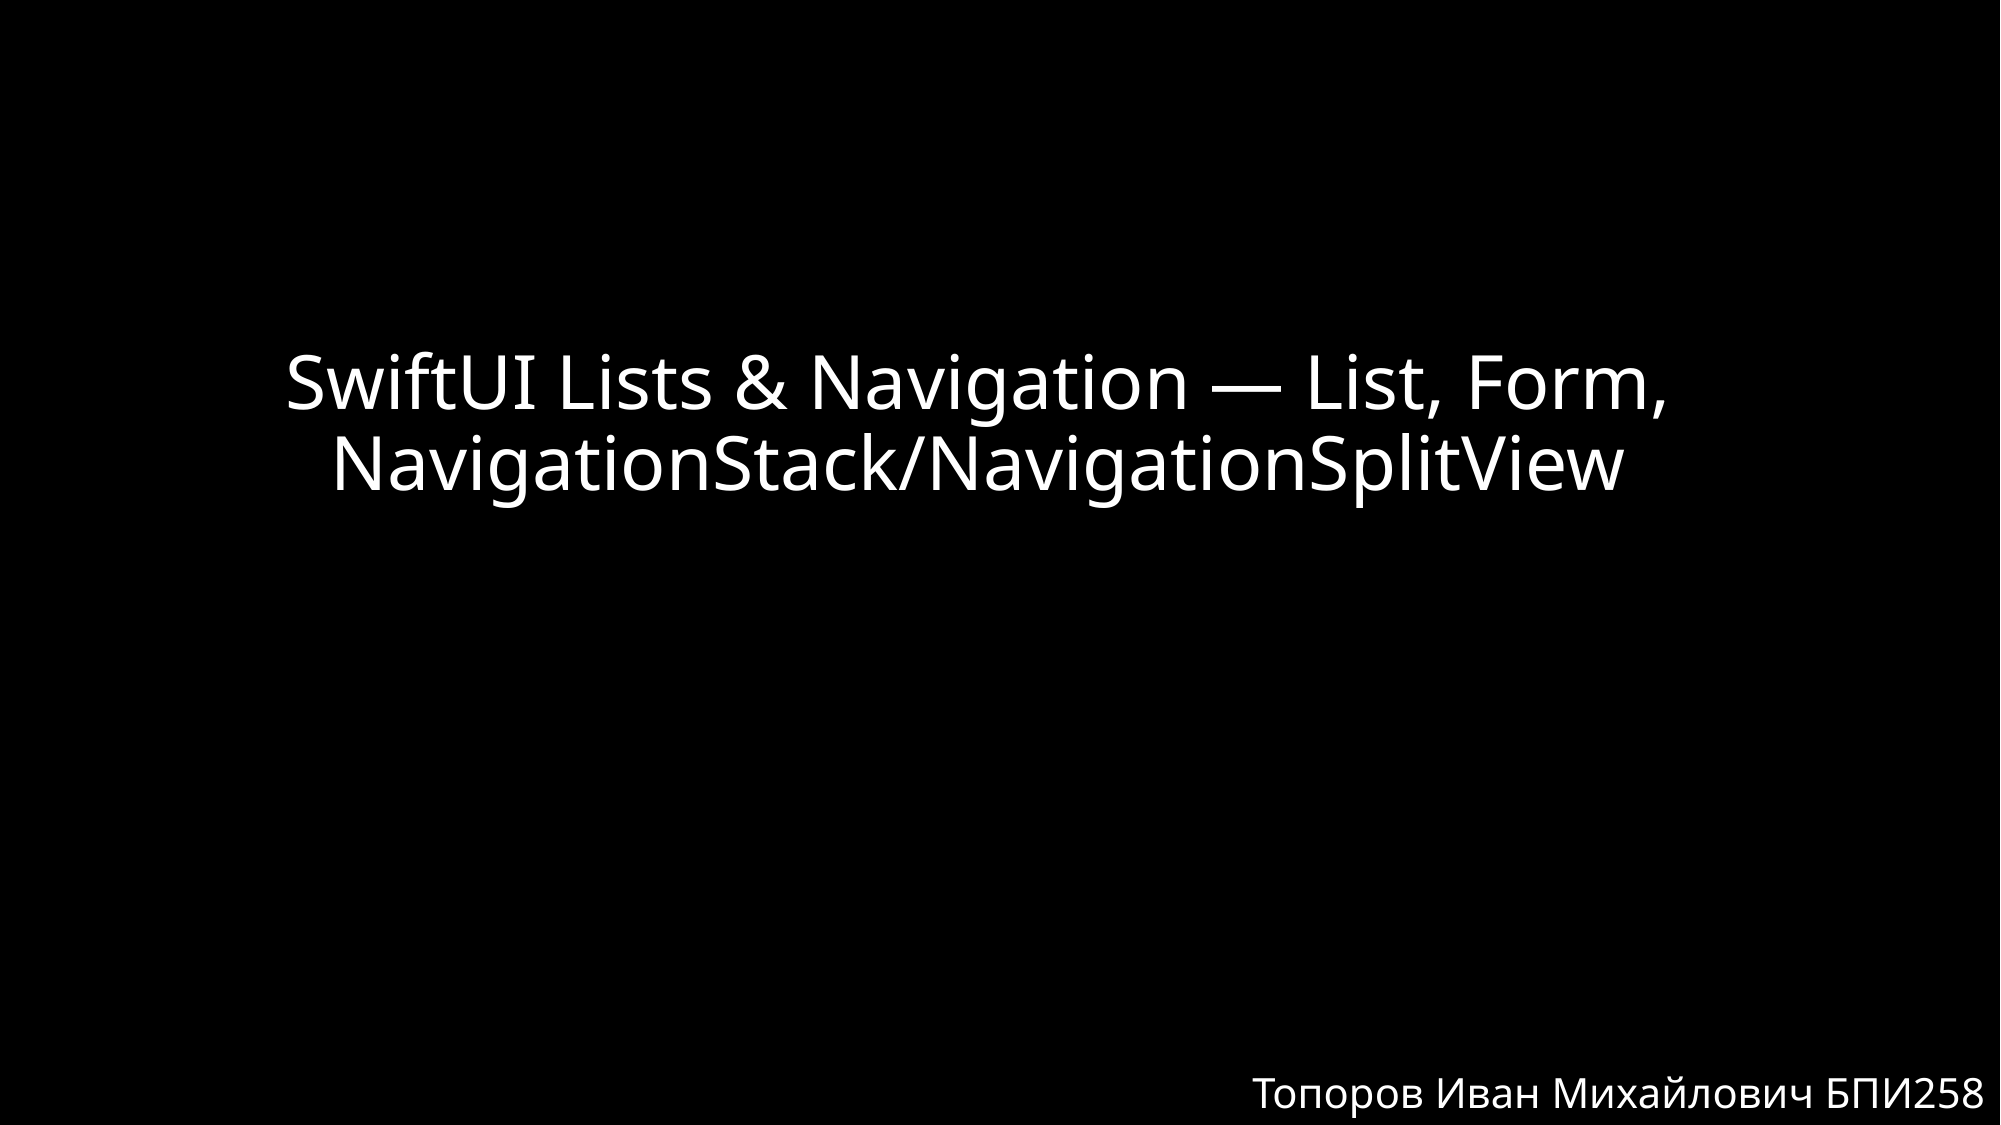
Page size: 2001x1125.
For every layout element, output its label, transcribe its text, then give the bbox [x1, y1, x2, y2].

subtitle Топоров Иван Михайлович БПИ258 [500, 853, 2000, 1125]
title SwiftUI Lists & Navigation — List, Form, NavigationStack/NavigationSplitView [182, 0, 1775, 515]
